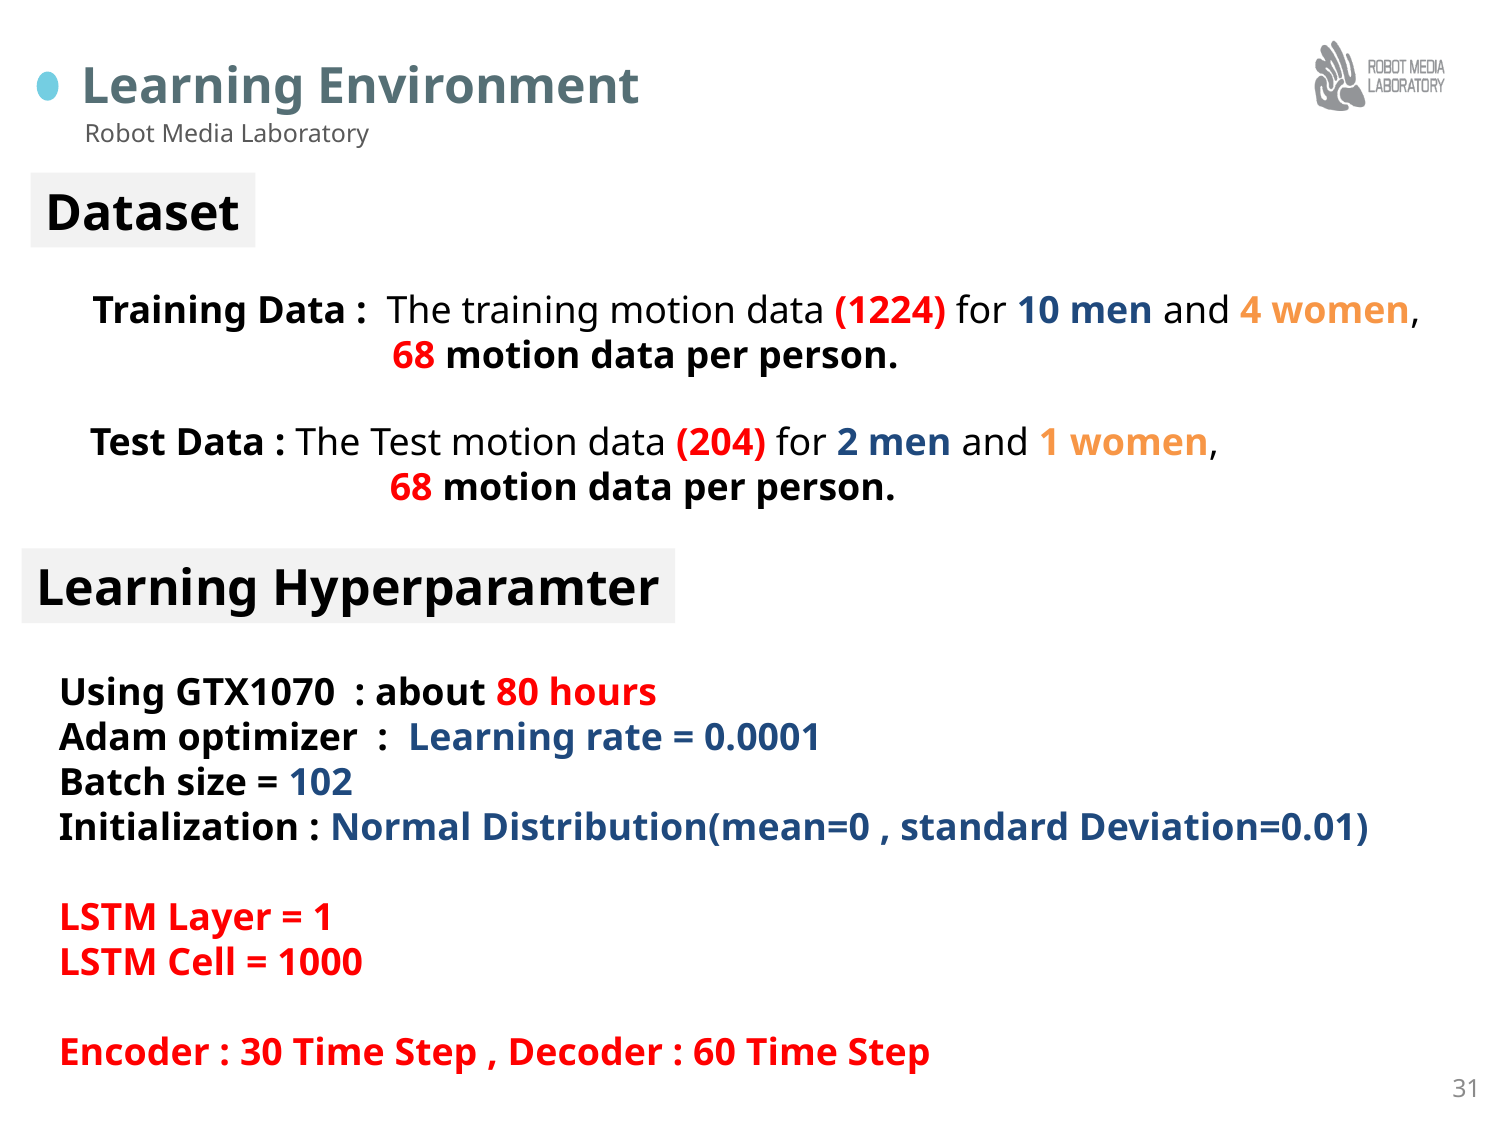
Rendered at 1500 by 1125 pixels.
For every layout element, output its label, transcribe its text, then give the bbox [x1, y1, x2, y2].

slide_number 31 [1145, 1059, 1496, 1120]
picture [1307, 34, 1451, 119]
text_box Training Data : The training motion data (1224) for 10 men and 4 women, 68 motion data per person. [77, 278, 1446, 384]
text_box Dataset [30, 172, 256, 248]
text_box Test Data : The Test motion data (204) for 2 men and 1 women, 68 motion data per person. [74, 410, 1244, 515]
text_box Using GTX1070 : about 80 hours Adam optimizer : Learning rate = 0.0001 Batch size = 102 Initialization : Normal Distribution(mean=0 , standard Deviation=0.01) LSTM Layer = 1 LSTM Cell = 1000 Encoder : 30 Time Step , Decoder : 60 Time Step [43, 660, 1385, 1081]
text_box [36, 45, 981, 154]
text_box Learning Hyperparamter [21, 548, 676, 624]
